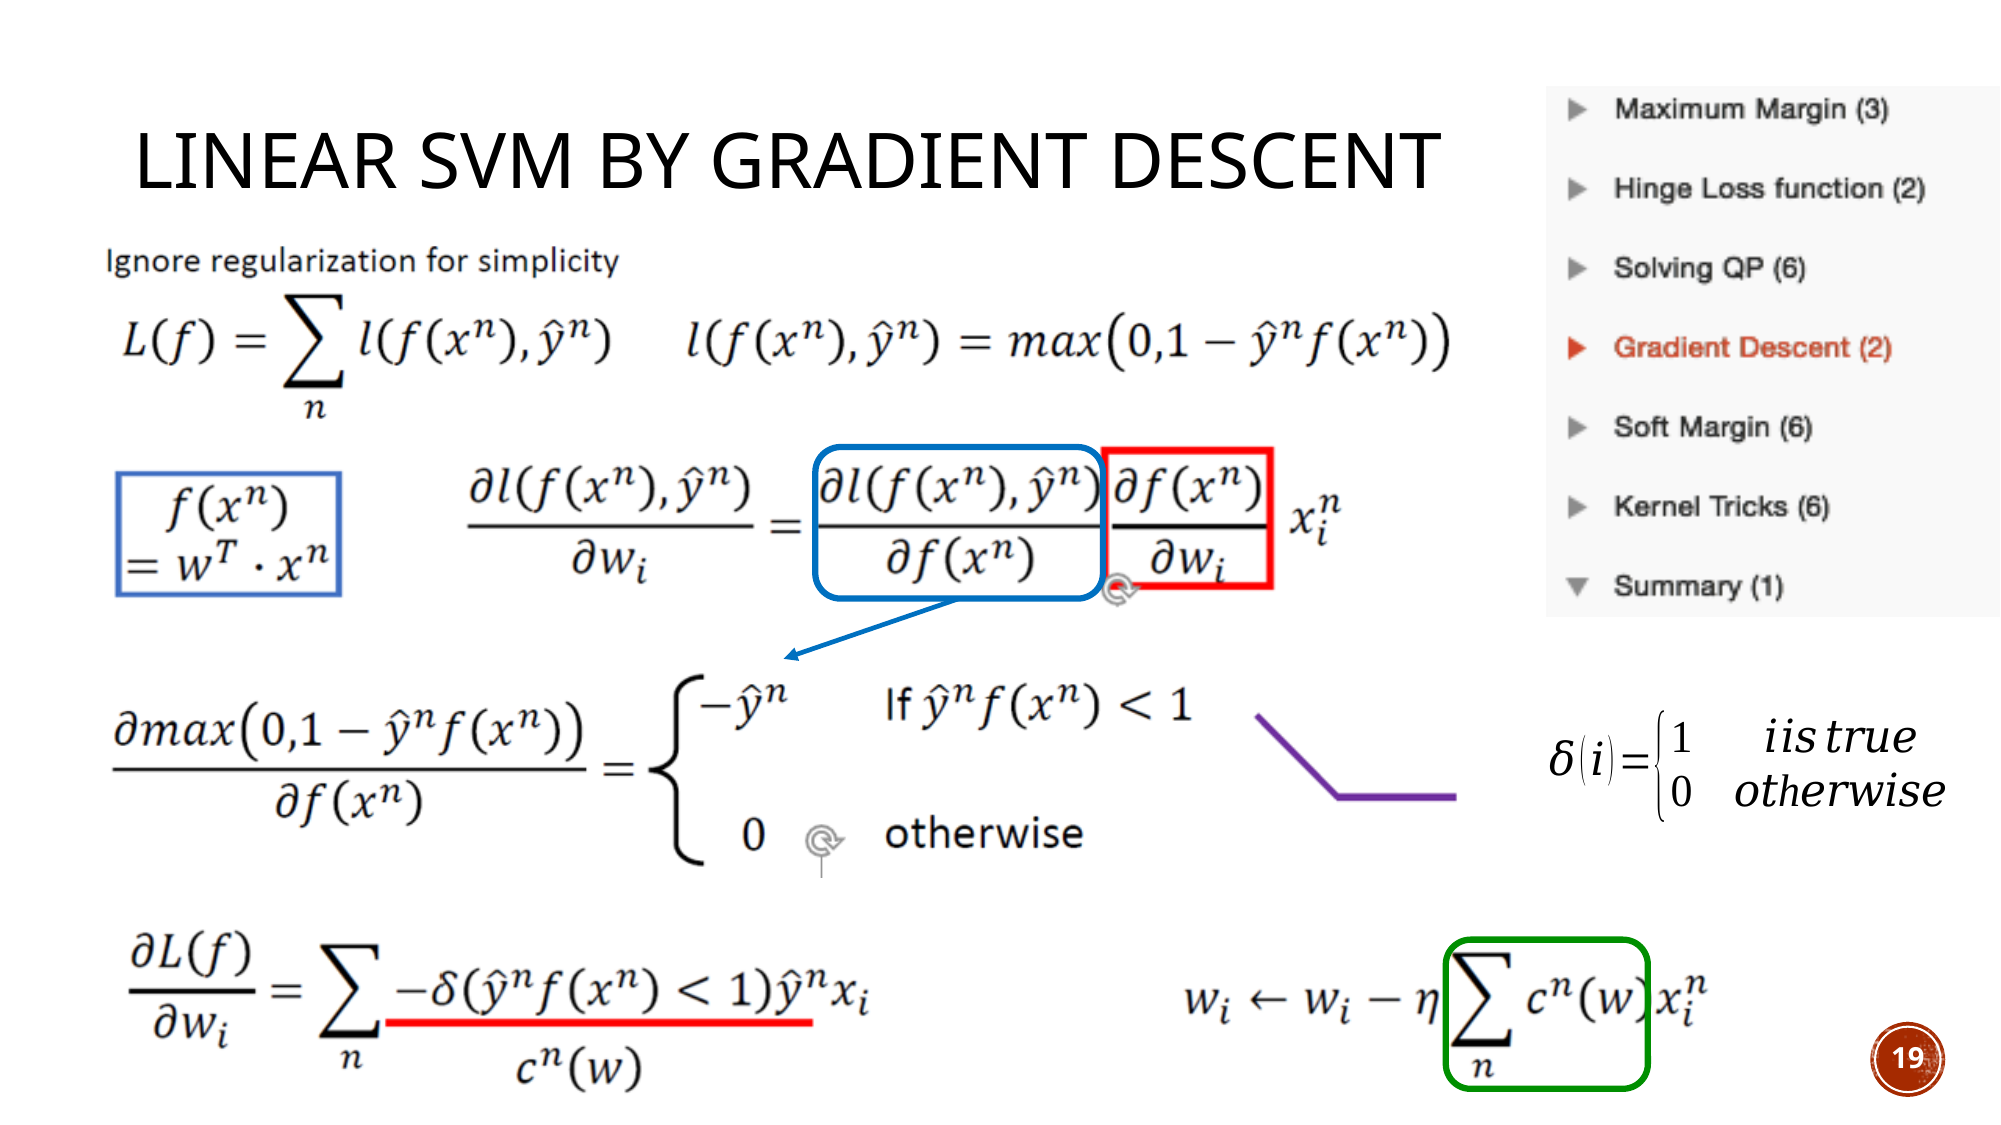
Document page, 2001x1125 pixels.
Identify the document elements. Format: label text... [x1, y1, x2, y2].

picture [453, 444, 1346, 609]
title Linear SVM by Gradient Descent [118, 79, 1547, 248]
picture [99, 658, 1468, 878]
picture [1173, 921, 1724, 1094]
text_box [787, 450, 1101, 657]
picture [1546, 86, 2000, 617]
picture [99, 462, 361, 615]
slide_number 19 [1855, 1028, 1961, 1089]
picture [93, 903, 911, 1113]
picture [93, 234, 1468, 430]
